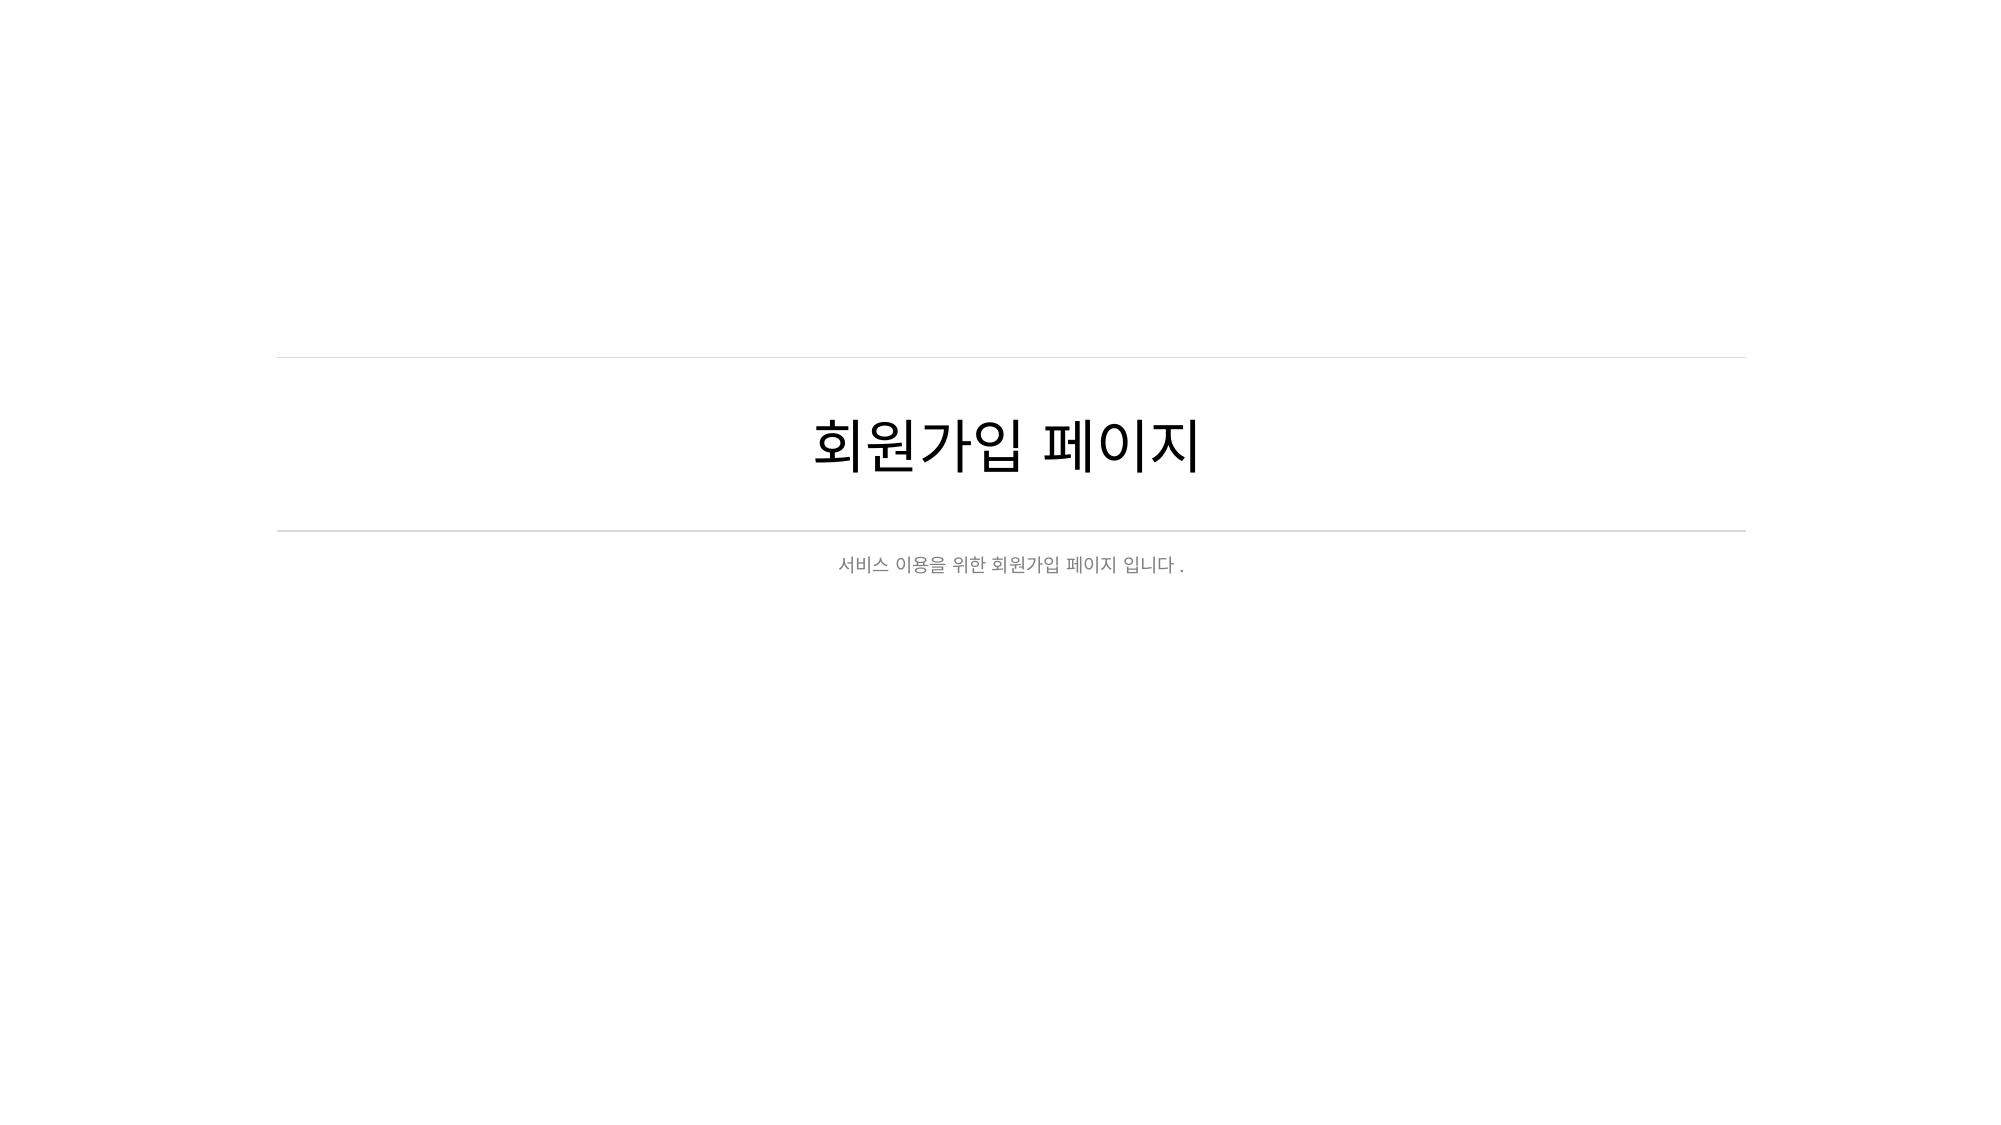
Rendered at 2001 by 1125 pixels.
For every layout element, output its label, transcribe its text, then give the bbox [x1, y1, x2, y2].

list 서비스 이용을 위한 회원가입 페이지 입니다. [276, 546, 1746, 657]
title 회원가입 페이지 [70, 375, 1945, 515]
